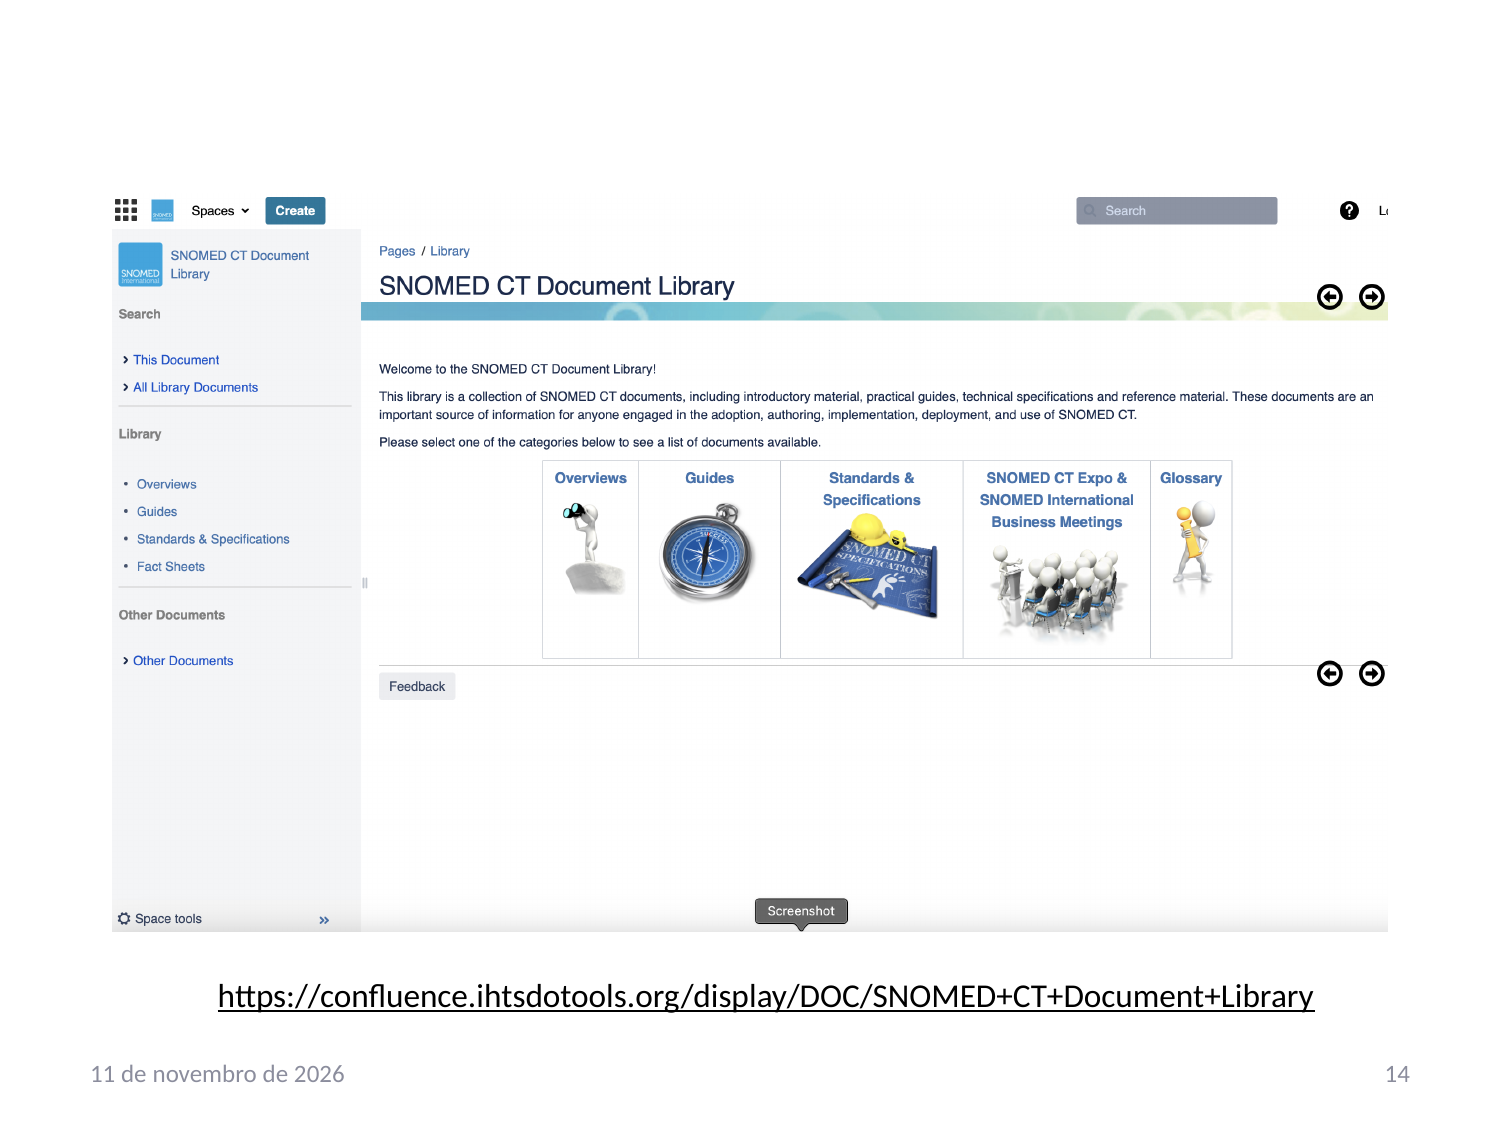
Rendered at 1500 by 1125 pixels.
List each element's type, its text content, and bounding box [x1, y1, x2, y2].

text_box https://confluence.ihtsdotools.org/display/DOC/SNOMED+CT+Document+Library [202, 966, 1425, 1022]
slide_number 14 [1074, 1042, 1425, 1103]
picture [112, 193, 1388, 932]
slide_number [75, 1042, 425, 1103]
